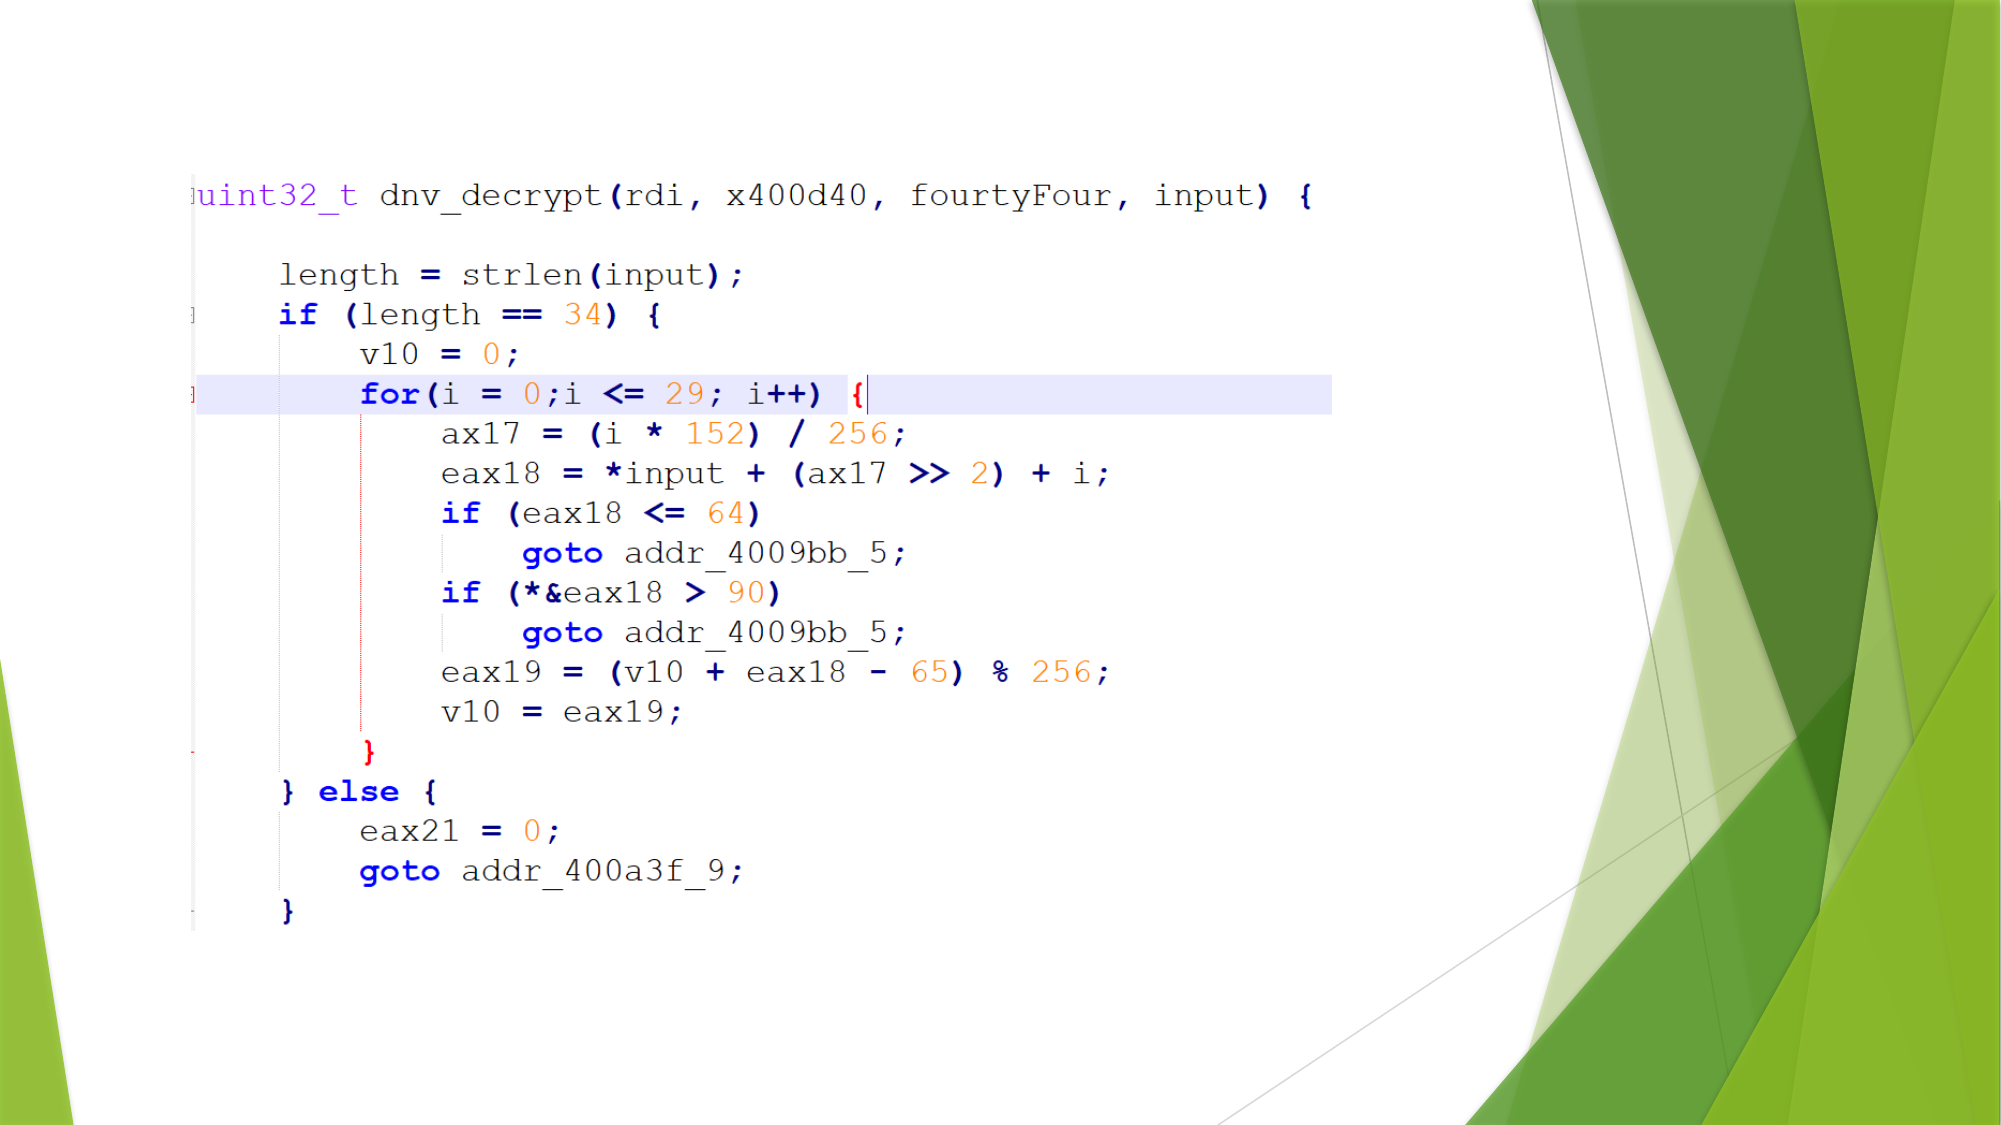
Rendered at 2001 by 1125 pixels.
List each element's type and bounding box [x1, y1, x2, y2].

picture [190, 174, 1332, 931]
